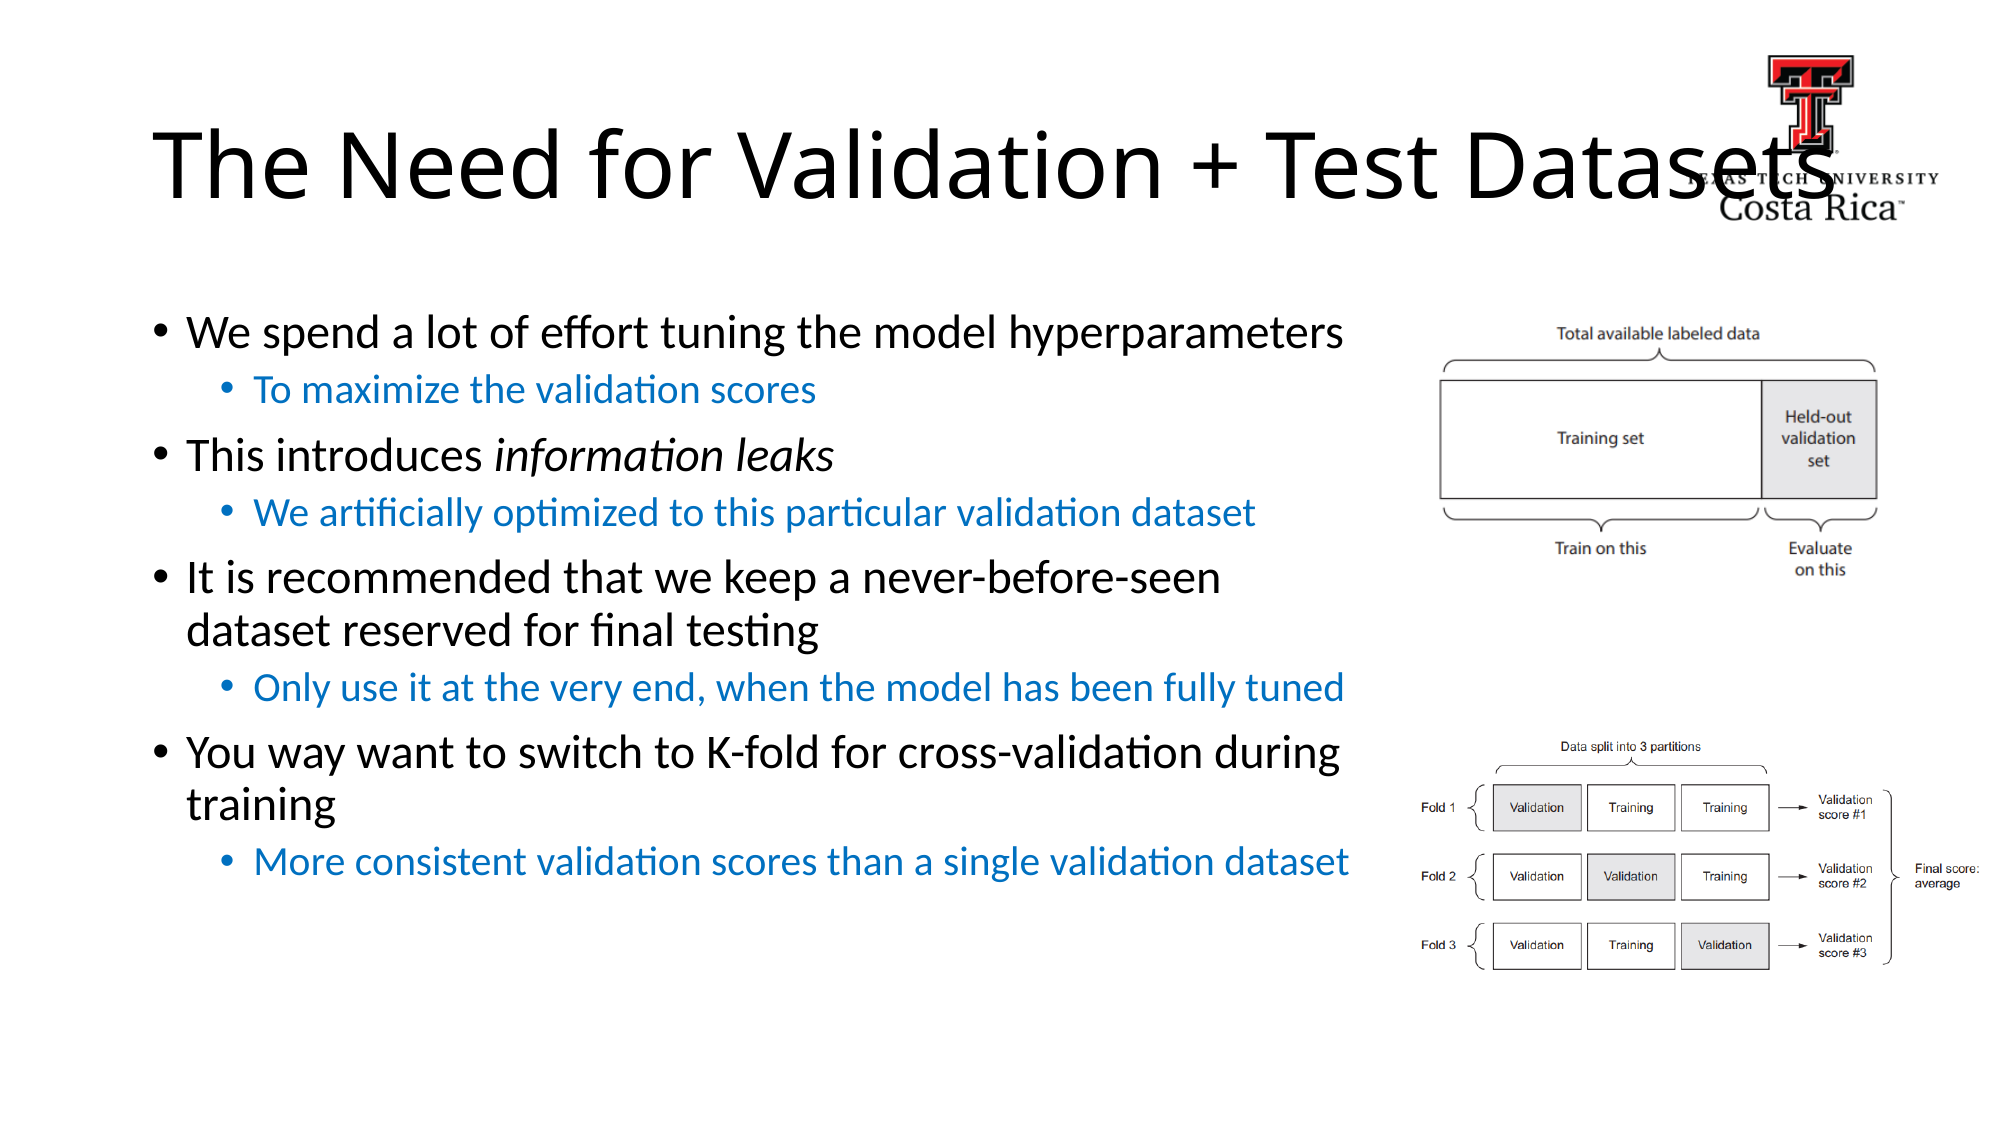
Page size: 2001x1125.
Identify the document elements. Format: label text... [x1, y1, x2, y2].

list We spend a lot of effort tuning the model hyperparameters To maximize the validation scores This introduces information leaks We artificially optimized to this particular validation dataset It is recommended that we keep a never-before-seen dataset reserved for final testing Only use it at the very end, when the model has been fully tuned You way want to switch to K-fold for cross-validation during training More consistent validation scores than a single validation dataset [137, 299, 1370, 1014]
picture [1408, 299, 1889, 598]
picture [1664, 30, 1964, 251]
title The Need for Validation + Test Datasets [137, 59, 1863, 278]
picture [1403, 730, 2000, 982]
